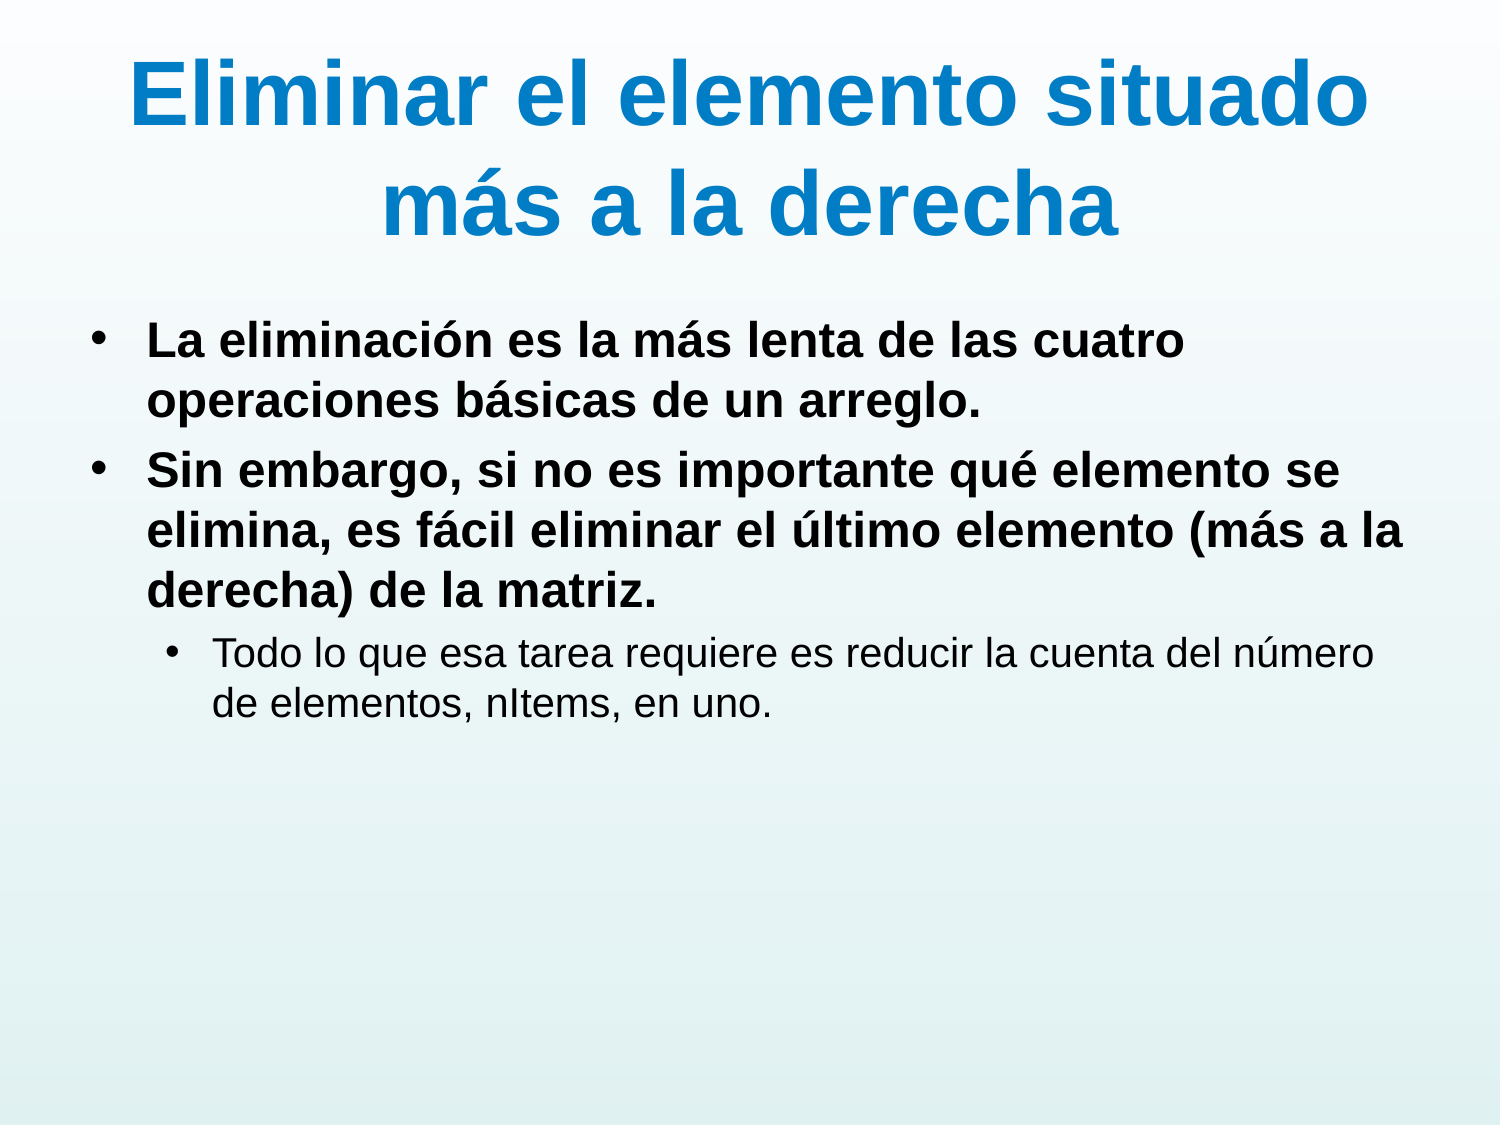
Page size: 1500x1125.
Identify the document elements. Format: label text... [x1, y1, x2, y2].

list La eliminación es la más lenta de las cuatro operaciones básicas de un arreglo. Sin embargo, si no es importante qué elemento se elimina, es fácil eliminar el último elemento (más a la derecha) de la matriz. Todo lo que esa tarea requiere es reducir la cuenta del número de elementos, nItems, en uno. [75, 299, 1425, 975]
title Eliminar el elemento situado más a la derecha [75, 50, 1425, 238]
